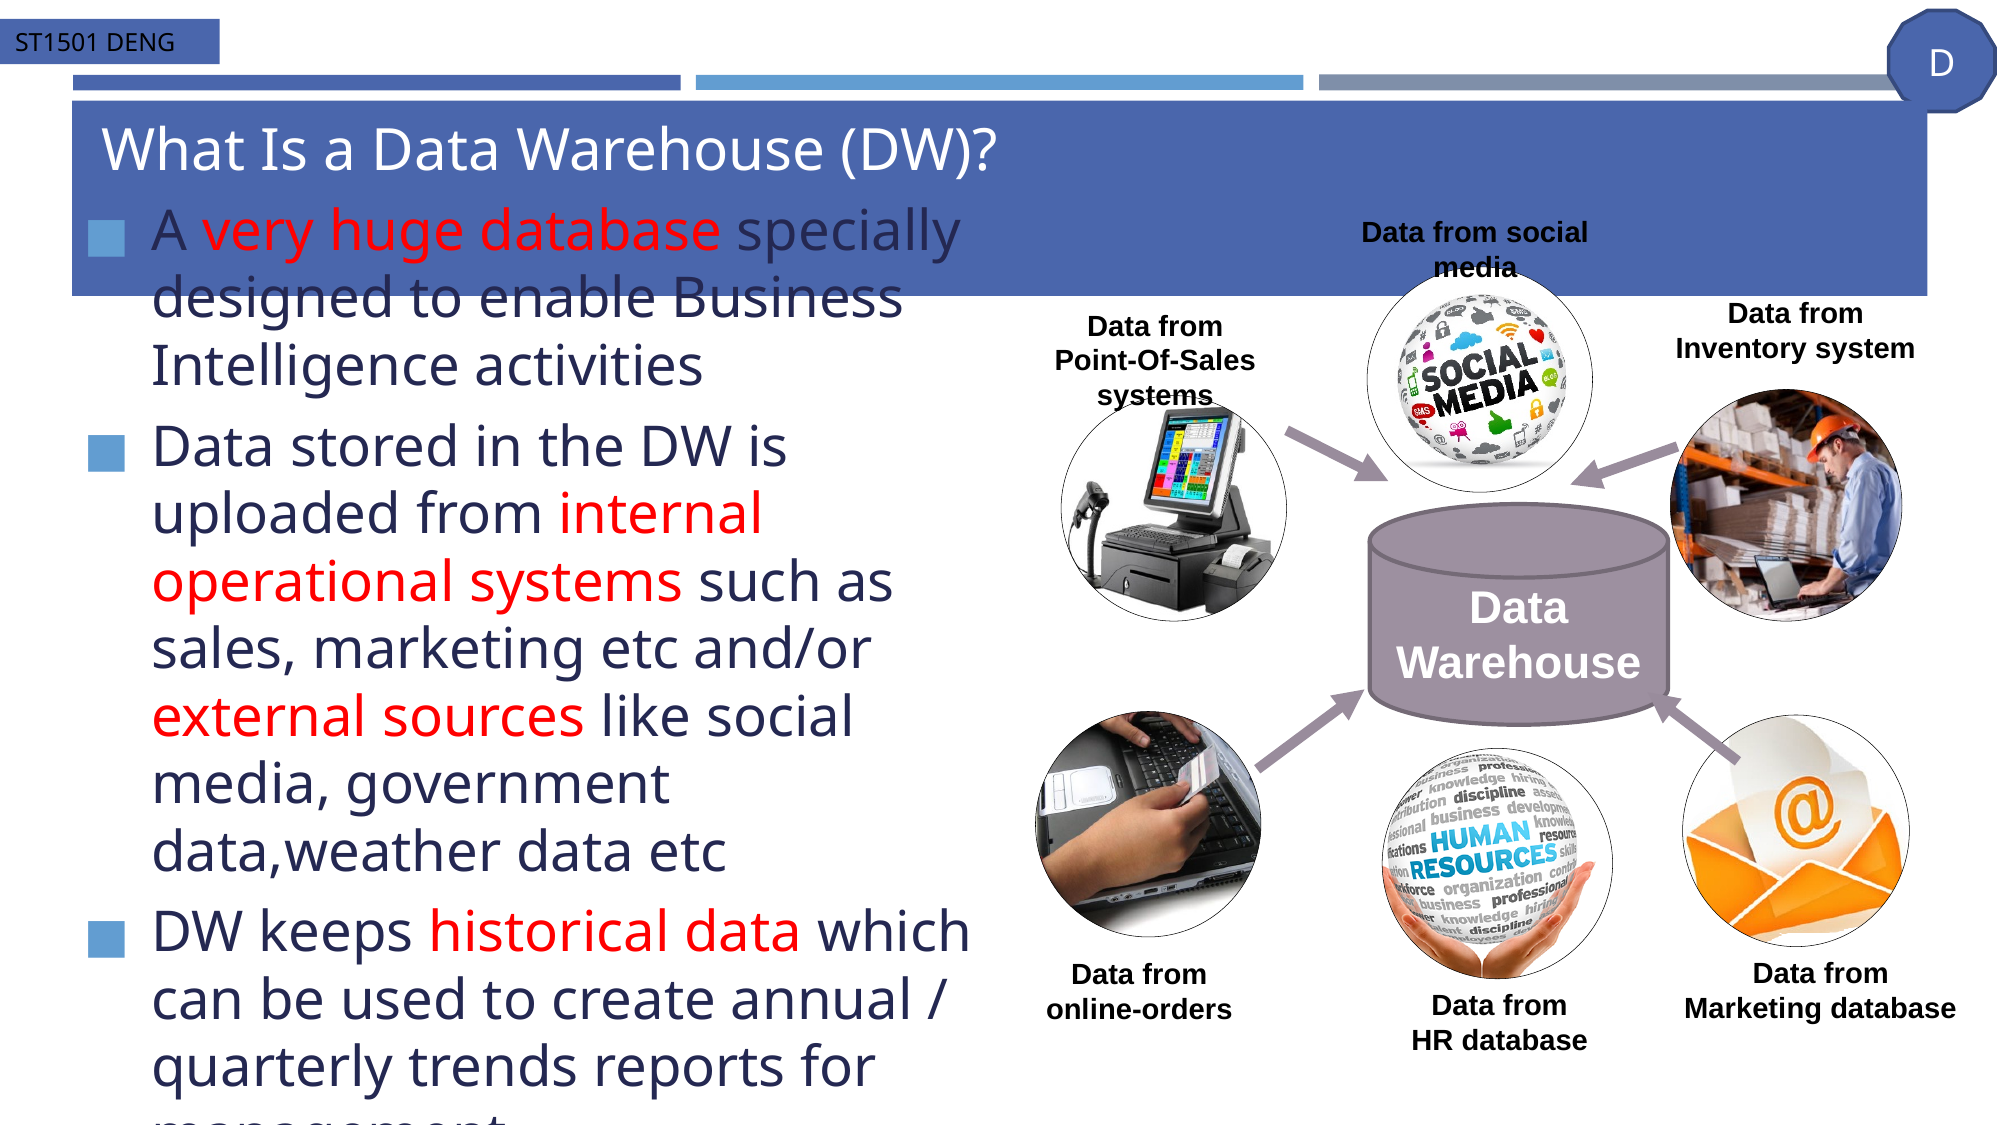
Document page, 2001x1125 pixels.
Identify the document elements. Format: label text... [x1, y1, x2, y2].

picture [1682, 714, 1910, 947]
picture [1060, 395, 1287, 622]
list A very huge database specially designed to enable Business Intelligence activities Data stored in the DW is uploaded from internal operational systems such as sales, marketing etc and/or external sources like social media, government data,weather data etc DW keeps historical data which can be used to create annual / quarterly trends reports for management [61, 315, 1021, 1125]
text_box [1305, 408, 1370, 503]
picture [1035, 711, 1262, 938]
text_box Data from social media [1304, 206, 1647, 291]
text_box Data from Inventory system [1625, 287, 1967, 372]
text_box Data Warehouse [1367, 501, 1671, 727]
picture [1366, 266, 1593, 493]
text_box Data from online-orders [992, 948, 1287, 1033]
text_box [1660, 679, 1726, 774]
text_box Data from Point-Of-Sales systems [984, 299, 1327, 419]
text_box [1256, 689, 1365, 770]
text_box Data from Marketing database [1649, 946, 1992, 1032]
text_box Data from HR database [1328, 978, 1671, 1064]
title What Is a Data Warehouse (DW)? [86, 11, 1900, 190]
picture [1381, 748, 1613, 979]
picture [1670, 389, 1903, 622]
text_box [1591, 418, 1657, 513]
